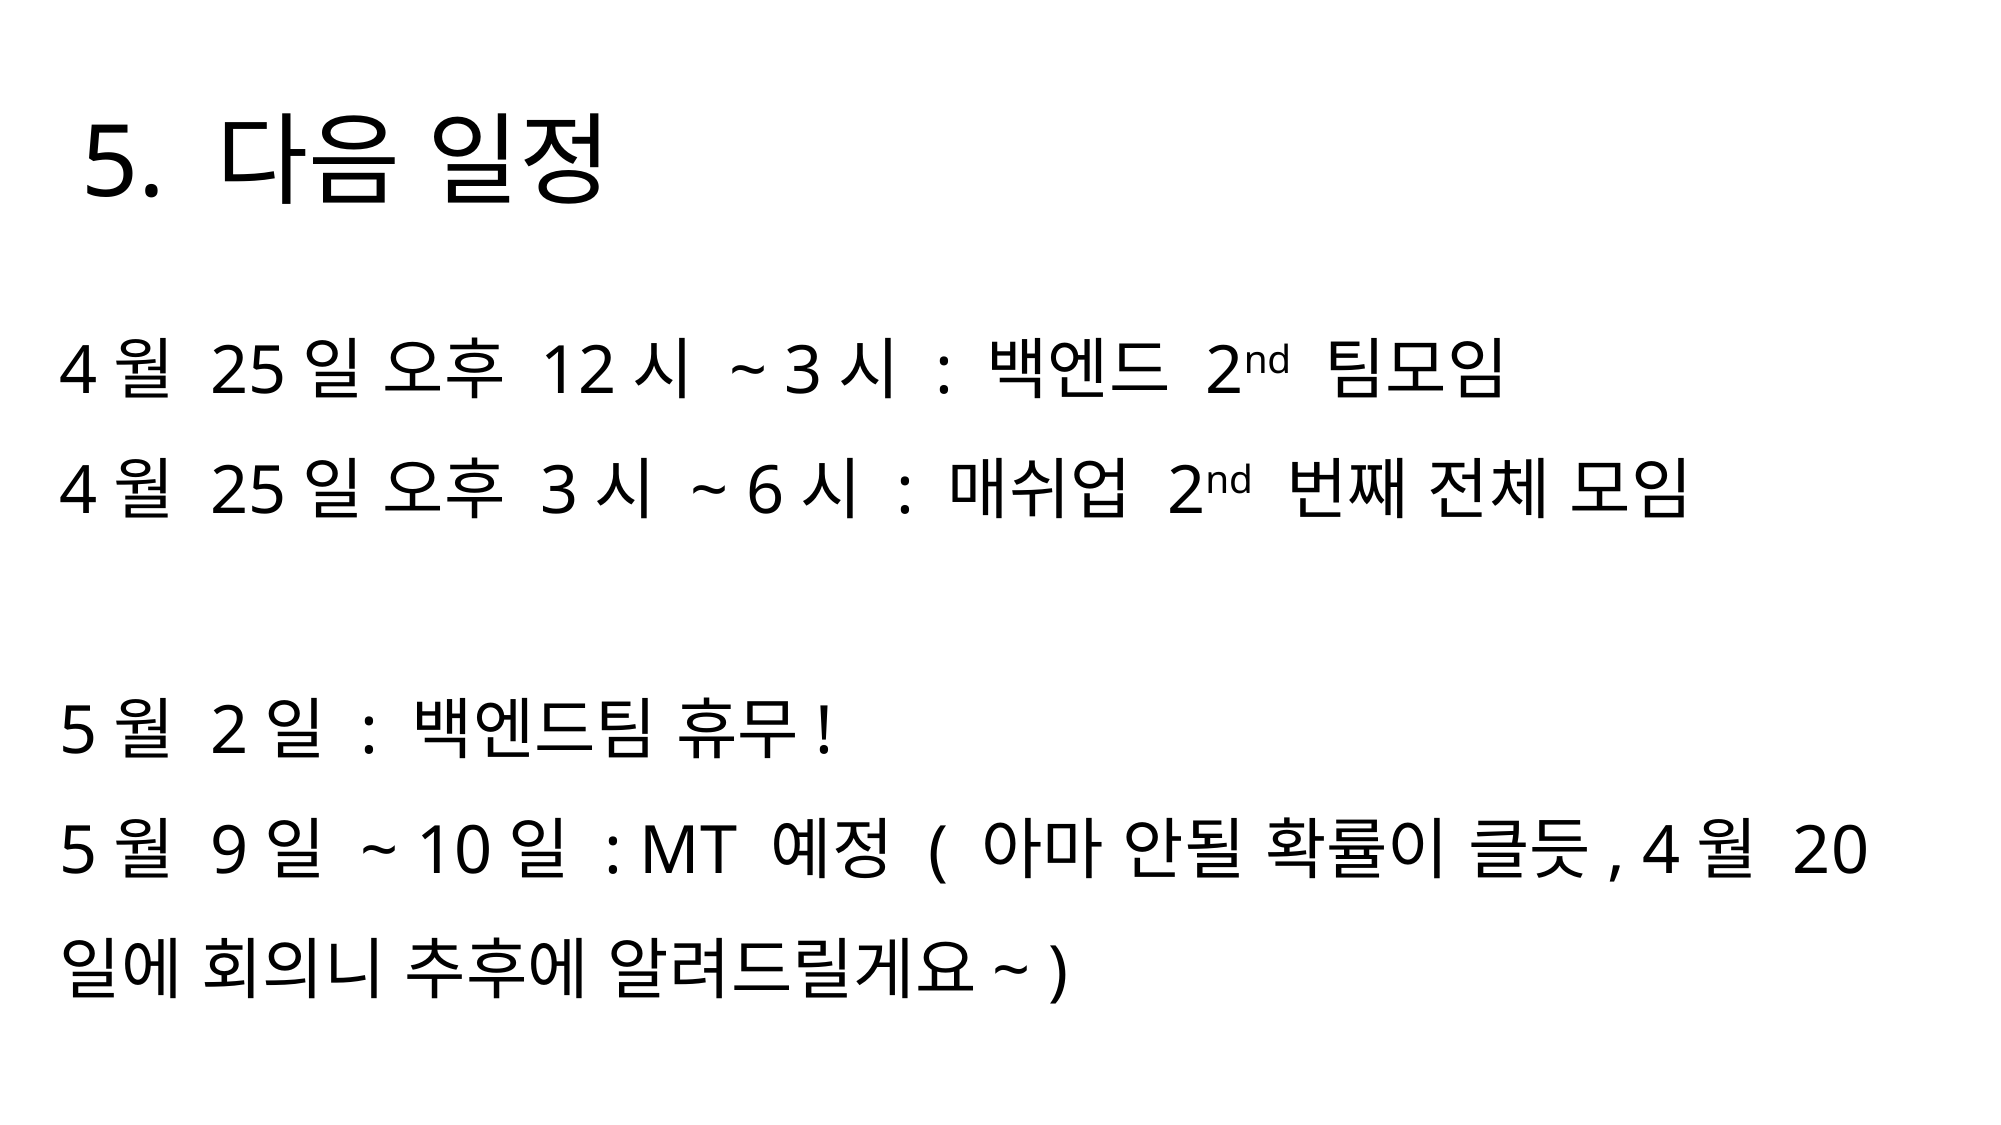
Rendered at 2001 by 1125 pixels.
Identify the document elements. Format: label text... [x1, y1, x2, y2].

text_box 5. 다음 일정 [67, 88, 627, 224]
text_box 4월 25일 오후 12시 ~ 3시 : 백엔드 2nd 팀모임 4월 25일 오후 3시 ~ 6시 : 매쉬업 2nd 번째 전체 모임 5월 2일 : 백엔드팀 휴무! 5월 9일 ~ 10일 : MT 예정 ( 아마 안될 확률이 클듯, 4월 20일에 회의니 추후에 알려드릴게요~ ) [44, 279, 1951, 1014]
